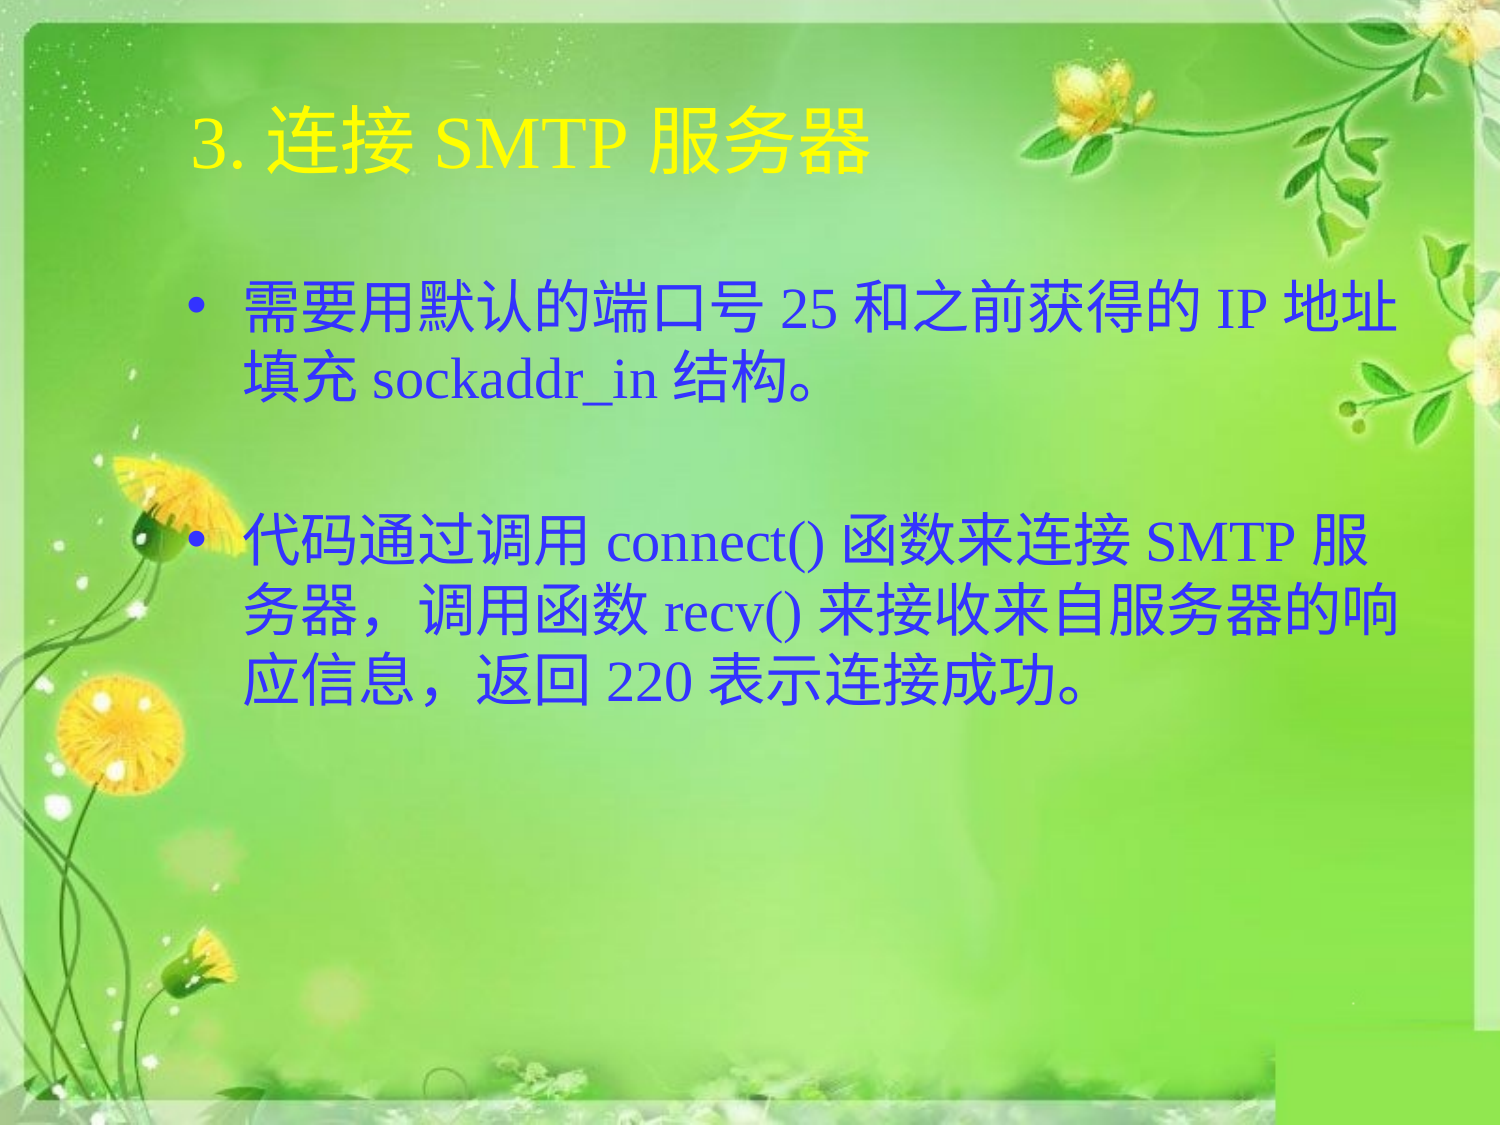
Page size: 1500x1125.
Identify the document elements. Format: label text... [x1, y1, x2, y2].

list 需要用默认的端口号25和之前获得的IP地址填充sockaddr_in结构。 代码通过调用connect()函数来连接SMTP服务器，调用函数recv()来接收来自服务器的响应信息，返回220表示连接成功。 [171, 262, 1425, 1071]
title 3.连接SMTP服务器 [29, 45, 1034, 233]
picture [0, 0, 1500, 1125]
